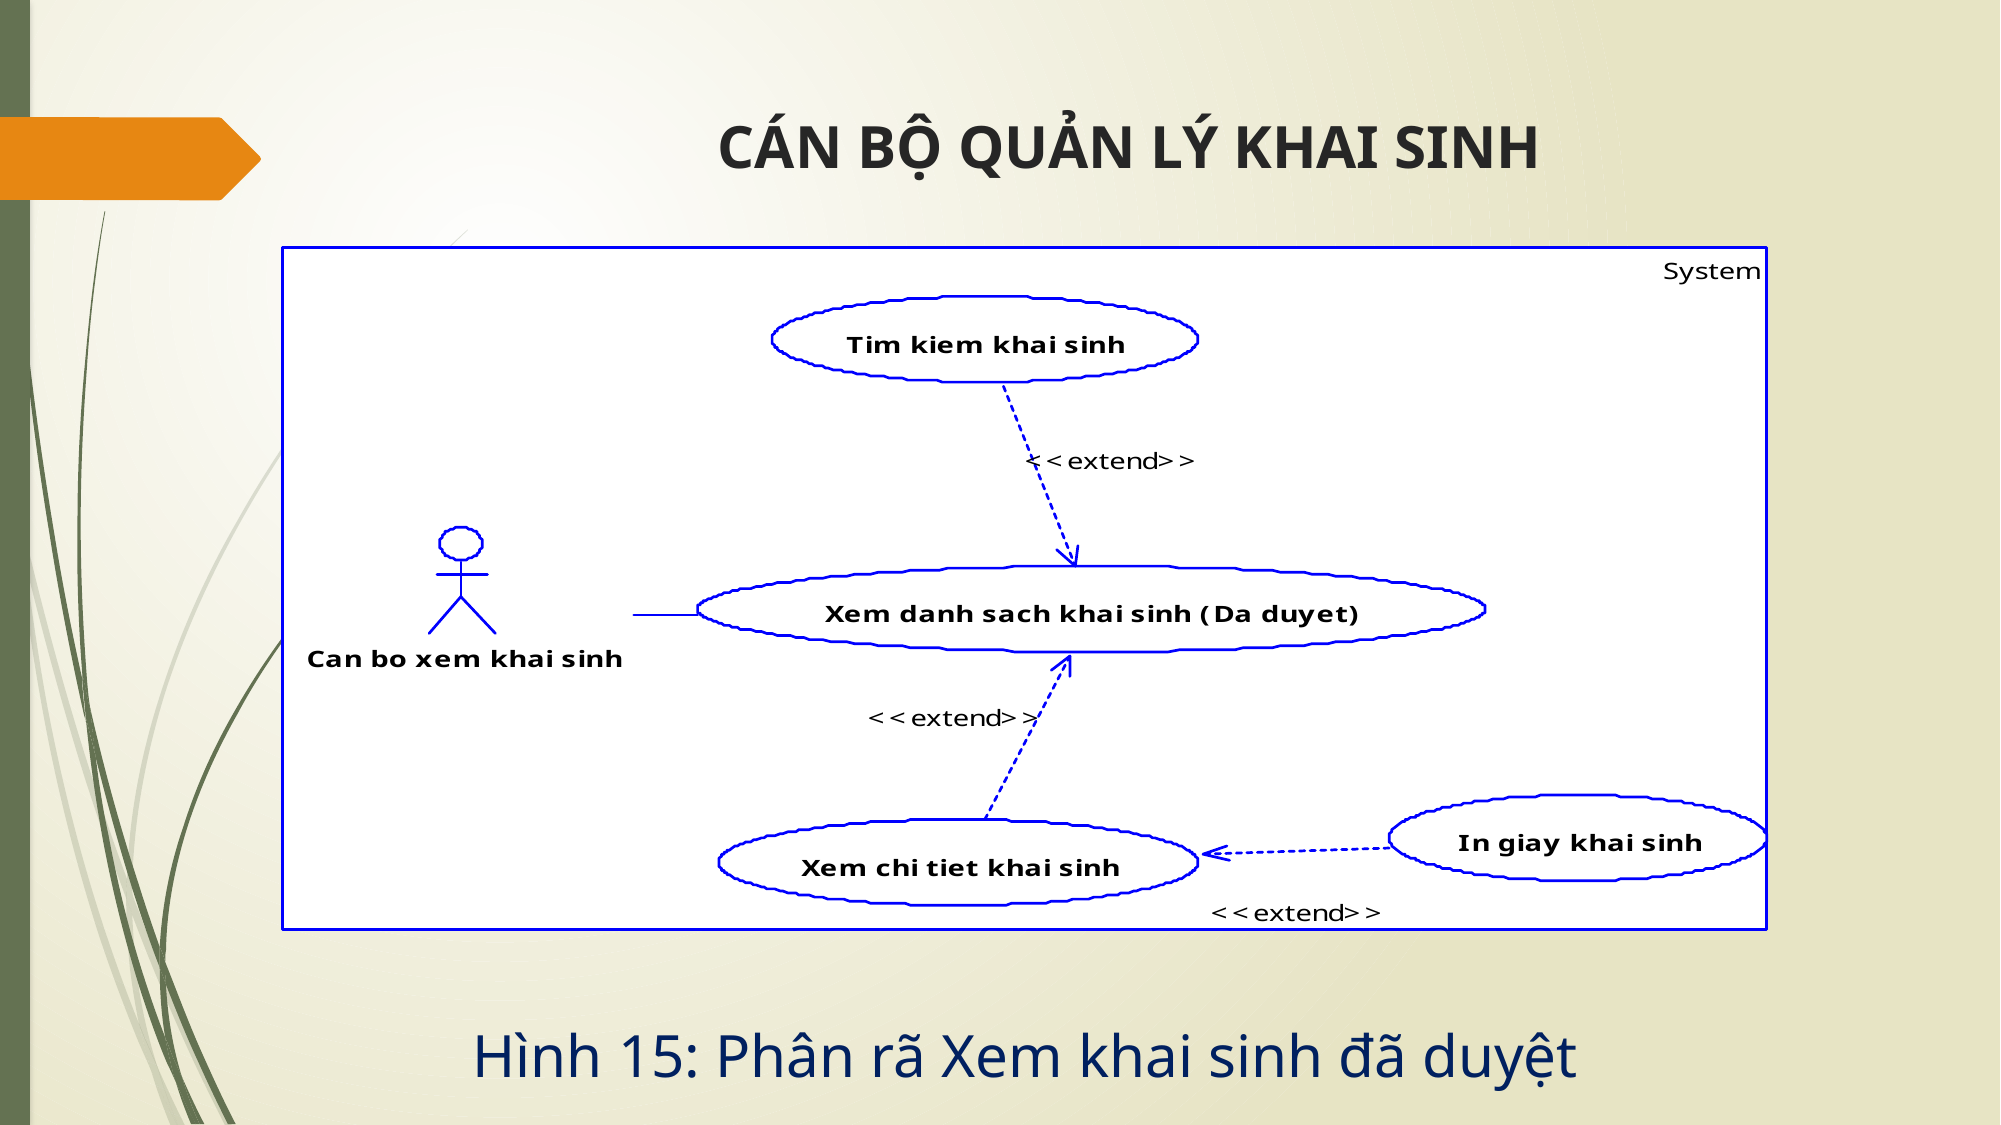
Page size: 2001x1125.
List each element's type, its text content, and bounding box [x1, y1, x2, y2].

picture [229, 206, 1823, 973]
text_box Hình 15: Phân rã Xem khai sinh đã duyệt [200, 1011, 1866, 1125]
text_box CÁN BỘ QUẢN LÝ KHAI SINH [259, 102, 2000, 231]
